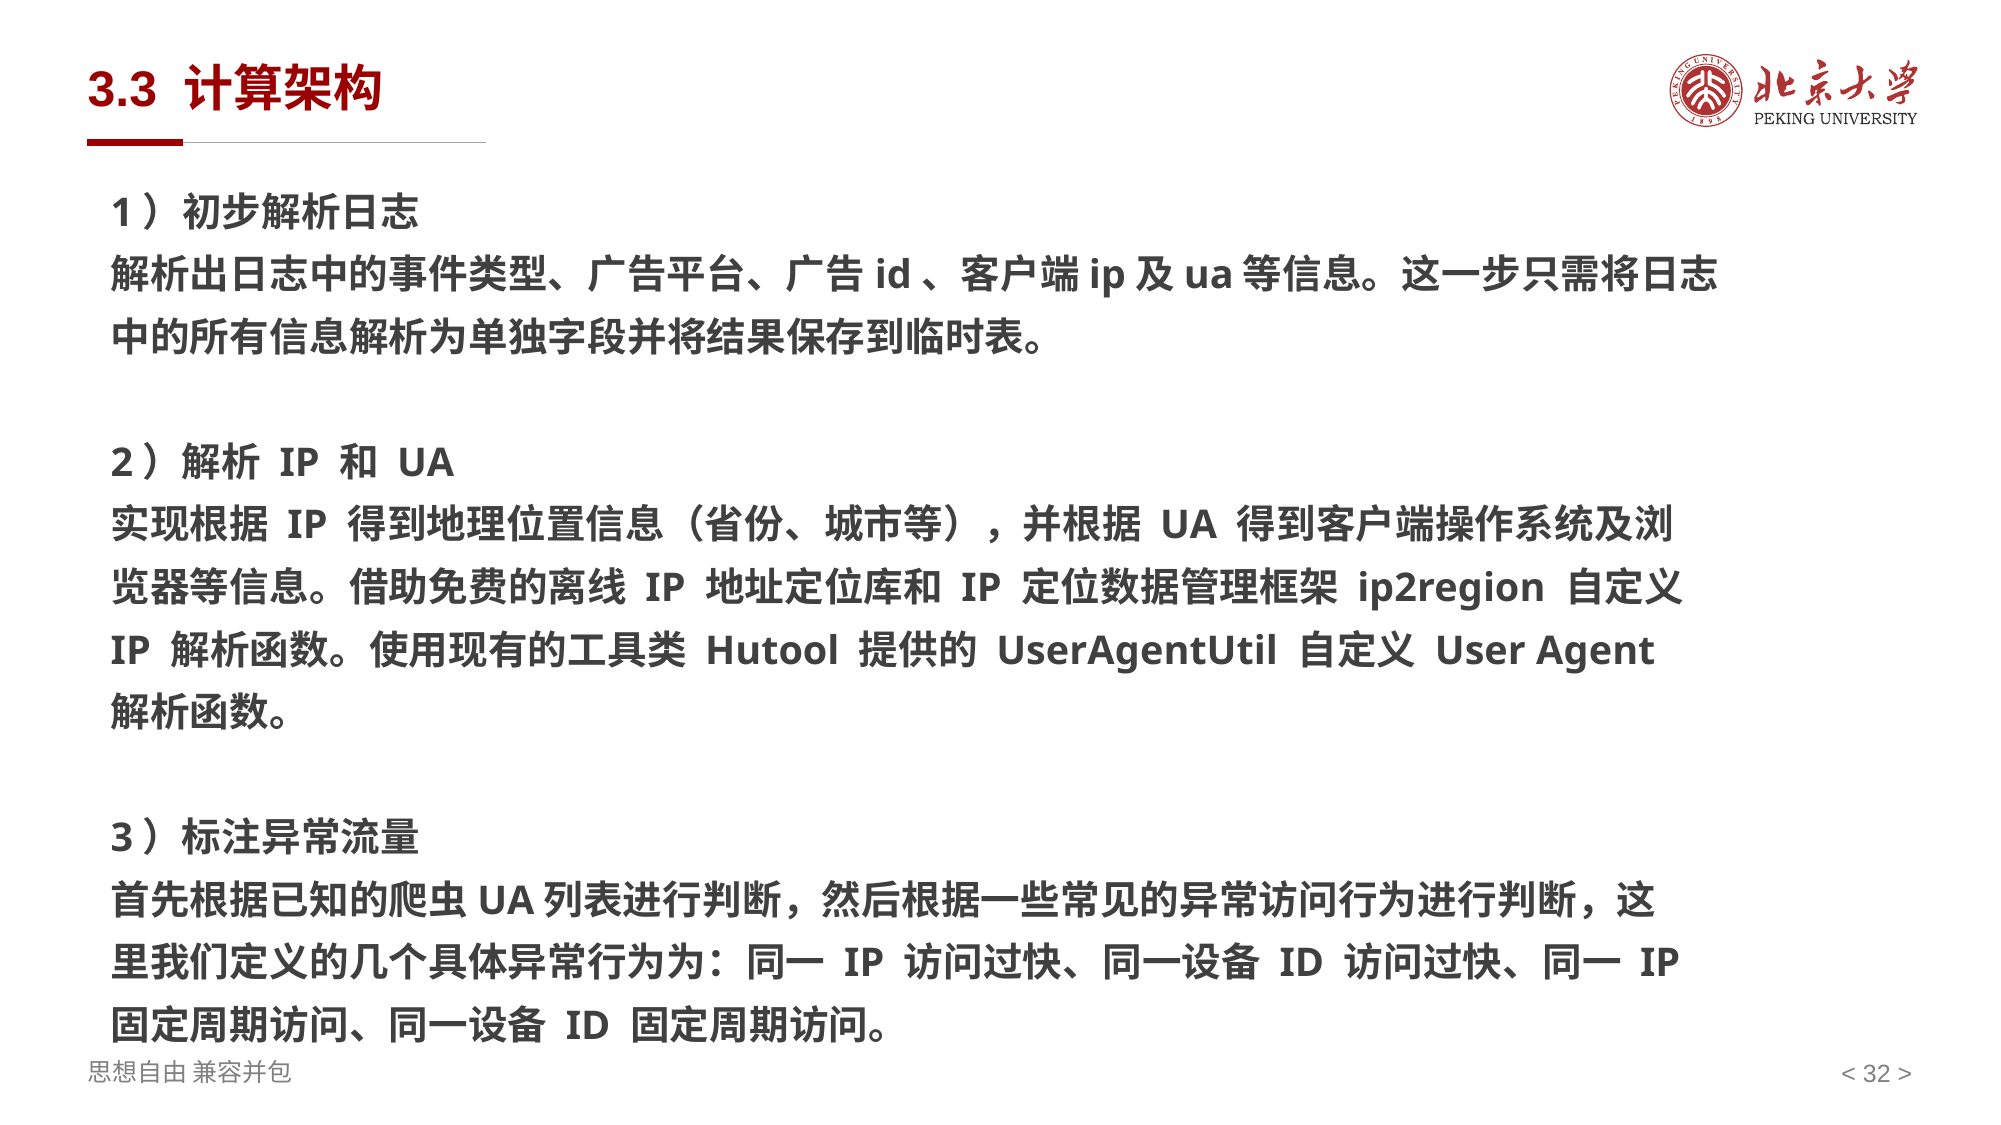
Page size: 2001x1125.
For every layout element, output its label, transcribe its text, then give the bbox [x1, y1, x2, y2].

slide_number < > [1477, 1048, 1928, 1097]
list 1）初步解析日志 解析出日志中的事件类型、广告平台、广告id、客户端ip及ua等信息。这一步只需将日志 中的所有信息解析为单独字段并将结果保存到临时表。 2）解析 IP 和 UA 实现根据 IP 得到地理位置信息（省份、城市等），并根据 UA 得到客户端操作系统及浏 览器等信息。借助免费的离线 IP 地址定位库和 IP 定位数据管理框架 ip2region 自定义 IP 解析函数。使用现有的工具类 Hutool 提供的 UserAgentUtil 自定义 User Agent 解析函数。 3）标注异常流量 首先根据已知的爬虫UA列表进行判断，然后根据一些常见的异常访问行为进行判断，这 里我们定义的几个具体异常行为为：同一 IP 访问过快、同一设备 ID 访问过快、同一 IP 固定周期访问、同一设备 ID 固定周期访问。 [95, 184, 1763, 1068]
title 3.3 计算架构 [72, 39, 1559, 142]
